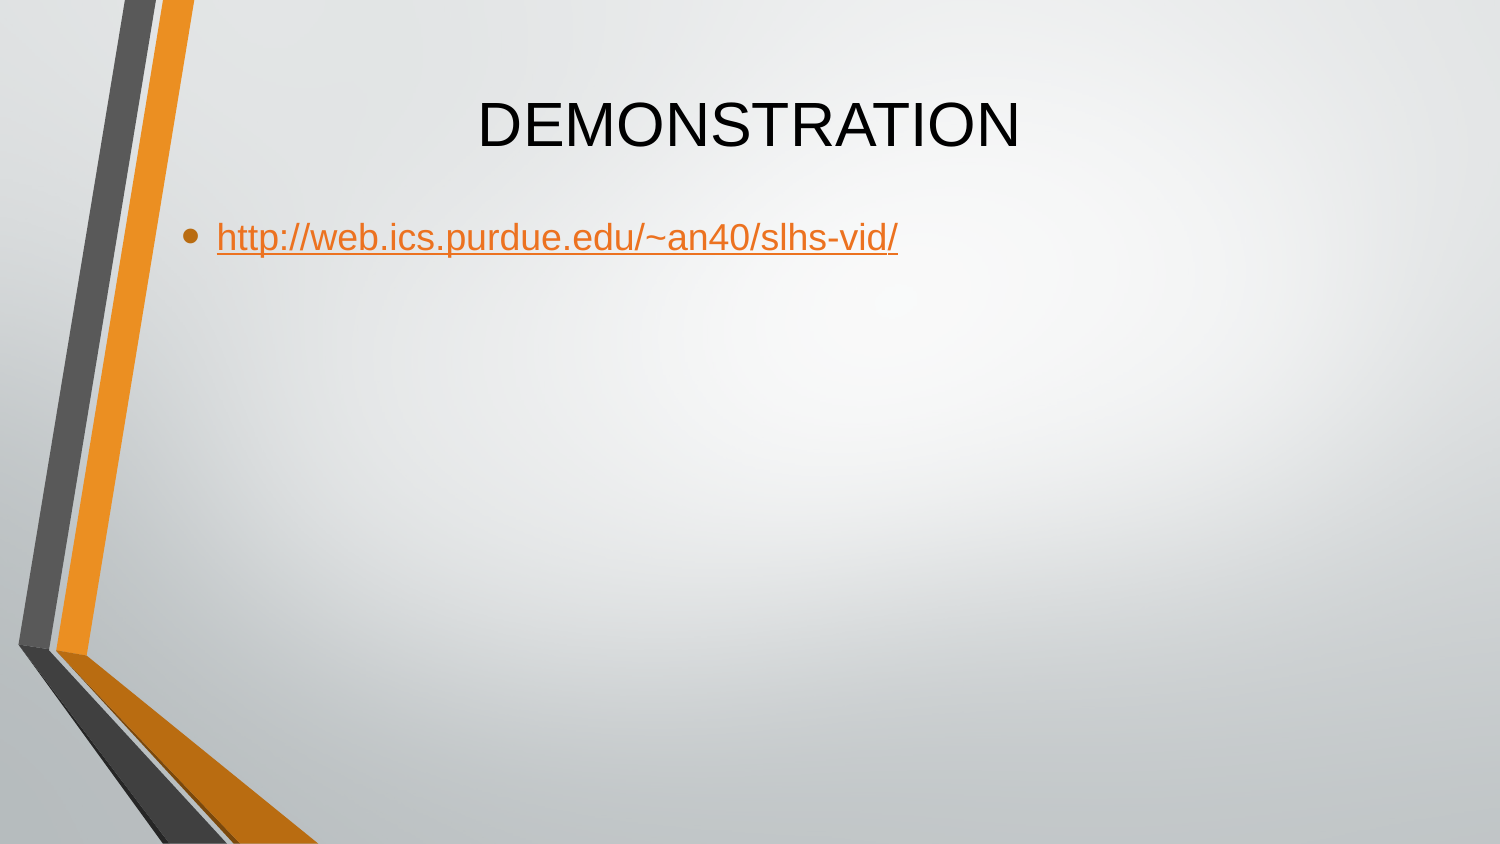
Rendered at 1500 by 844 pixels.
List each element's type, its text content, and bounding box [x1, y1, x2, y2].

title DEMONSTRATION [75, 33, 1425, 175]
list http://web.ics.purdue.edu/~an40/slhs-vid/ [166, 198, 1500, 810]
